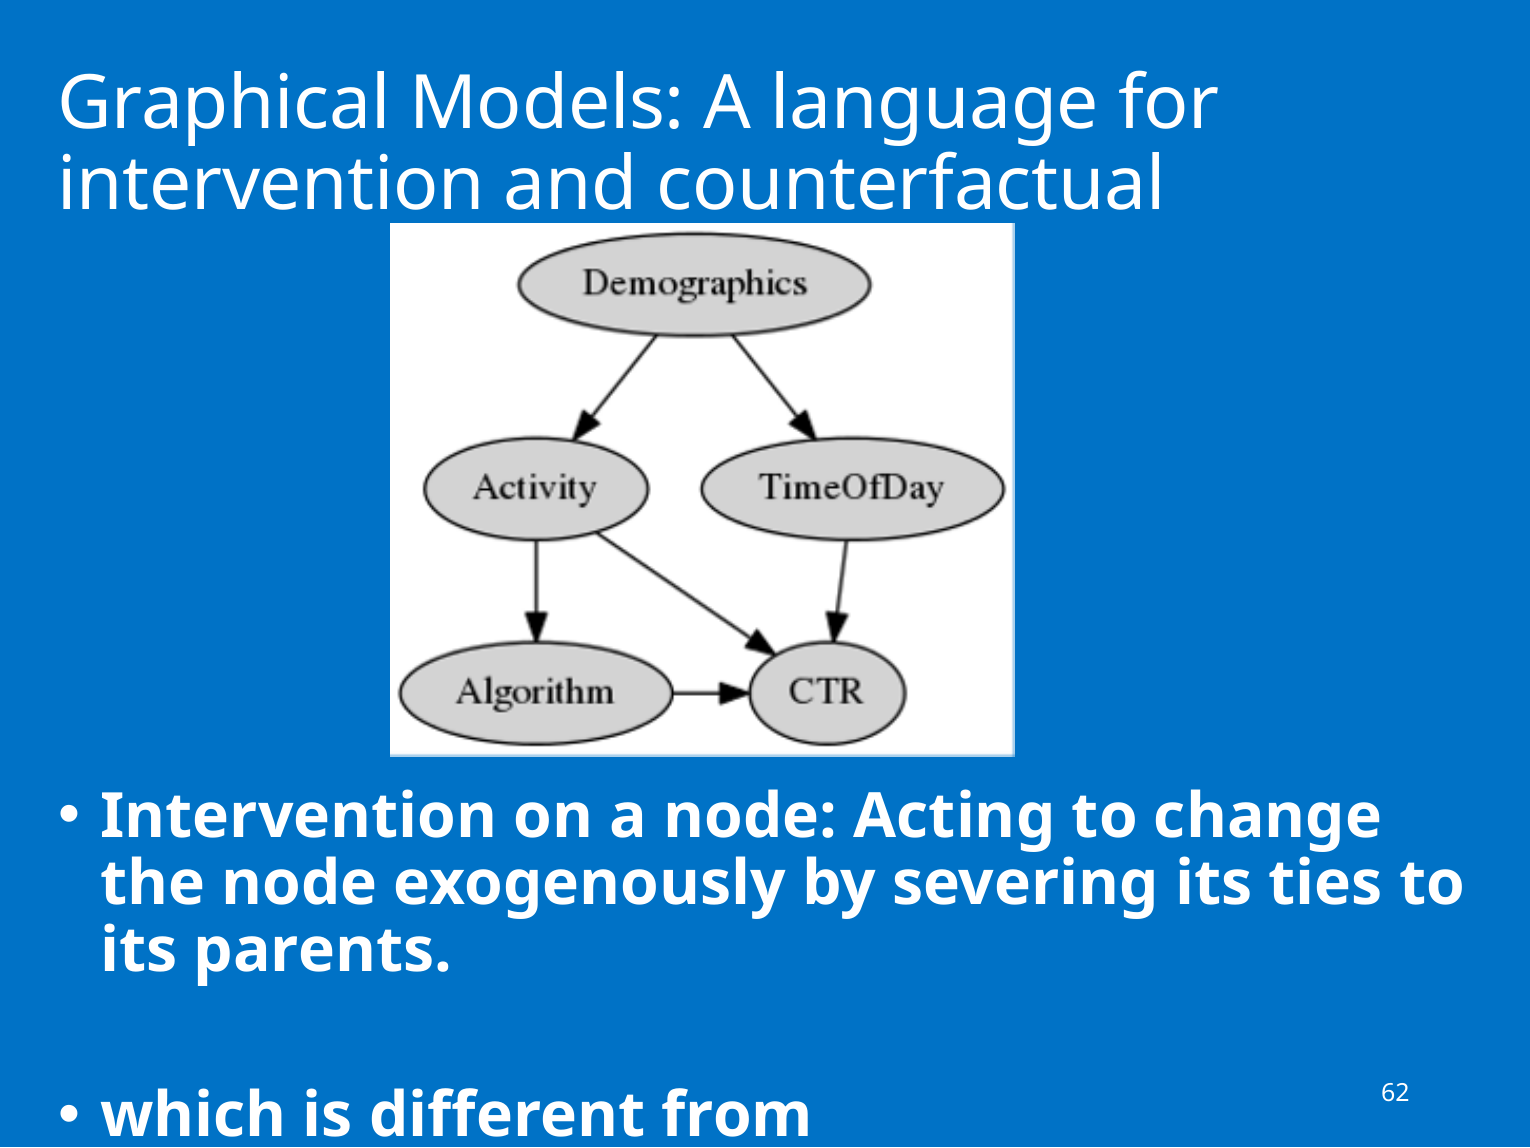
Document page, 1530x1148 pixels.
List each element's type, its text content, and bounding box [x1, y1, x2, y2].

title Graphical Models: A language for intervention and counterfactual [33, 48, 1497, 199]
slide_number 62 [1080, 1063, 1425, 1125]
picture [389, 223, 1016, 757]
